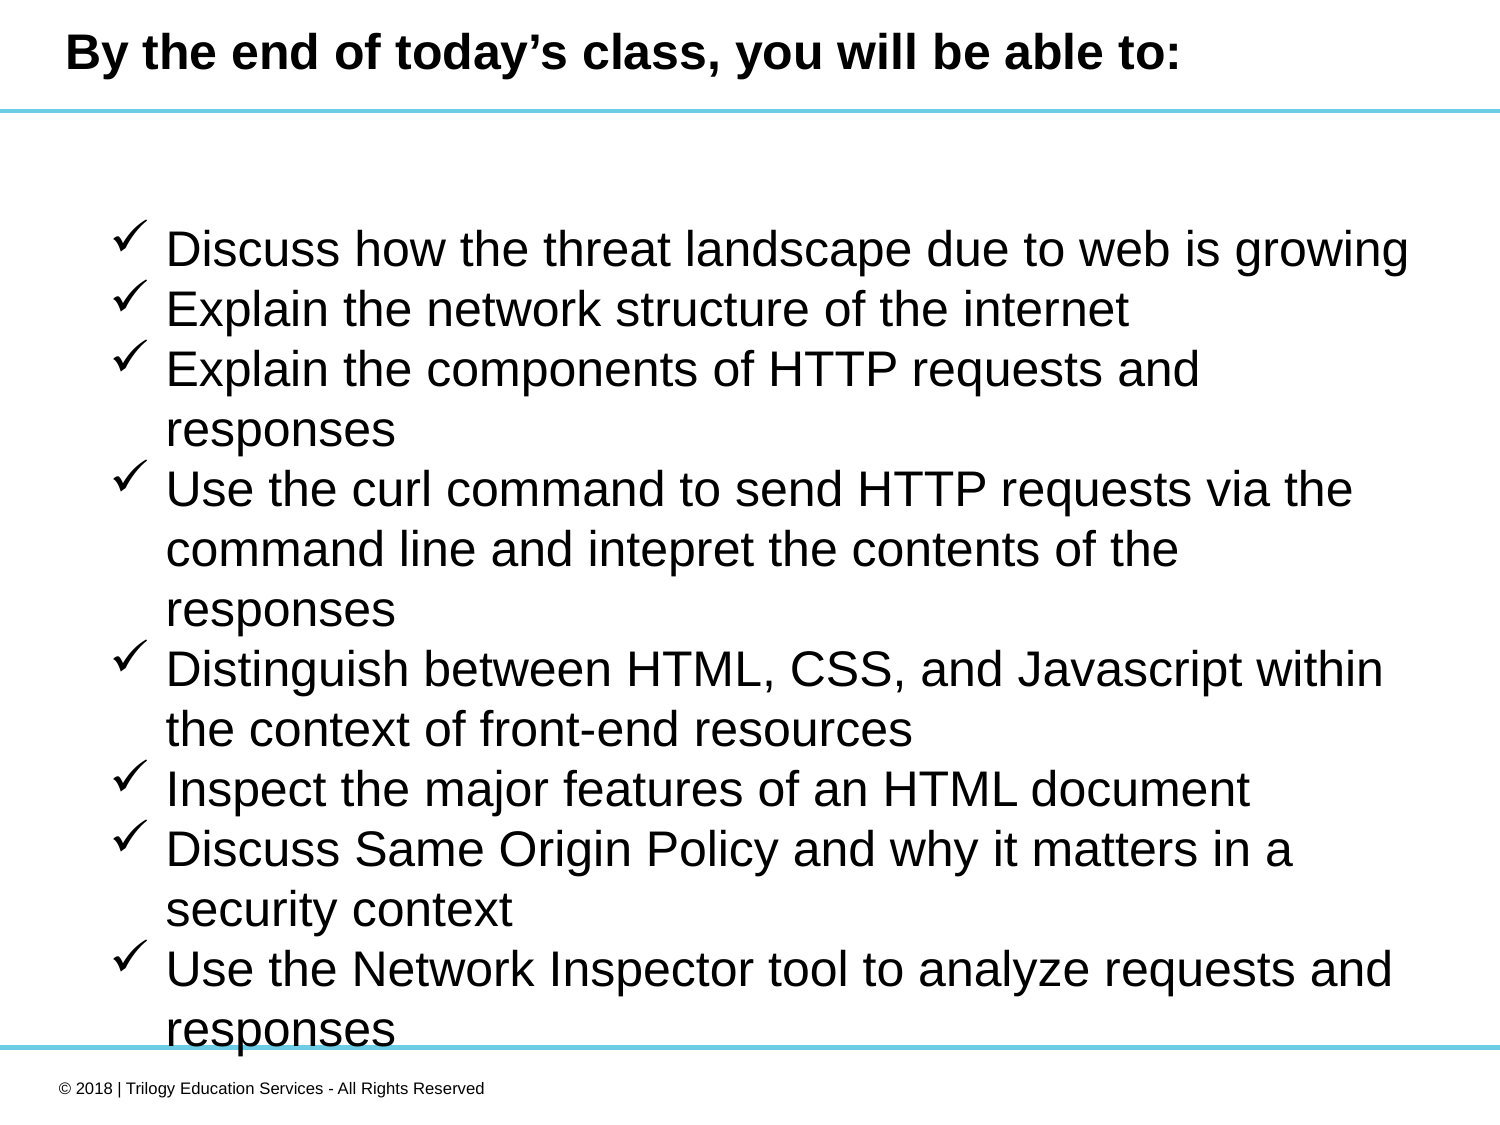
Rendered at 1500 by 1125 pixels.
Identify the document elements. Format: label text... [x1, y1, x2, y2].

title By the end of today’s class, you will be able to: [50, 0, 1388, 108]
text_box Discuss how the threat landscape due to web is growing Explain the network structure of the internet Explain the components of HTTP requests and responses Use the curl command to send HTTP requests via the command line and intepret the contents of the responses Distinguish between HTML, CSS, and Javascript within the context of front-end resources Inspect the major features of an HTML document Discuss Same Origin Policy and why it matters in a security context Use the Network Inspector tool to analyze requests and responses [94, 209, 1433, 1109]
